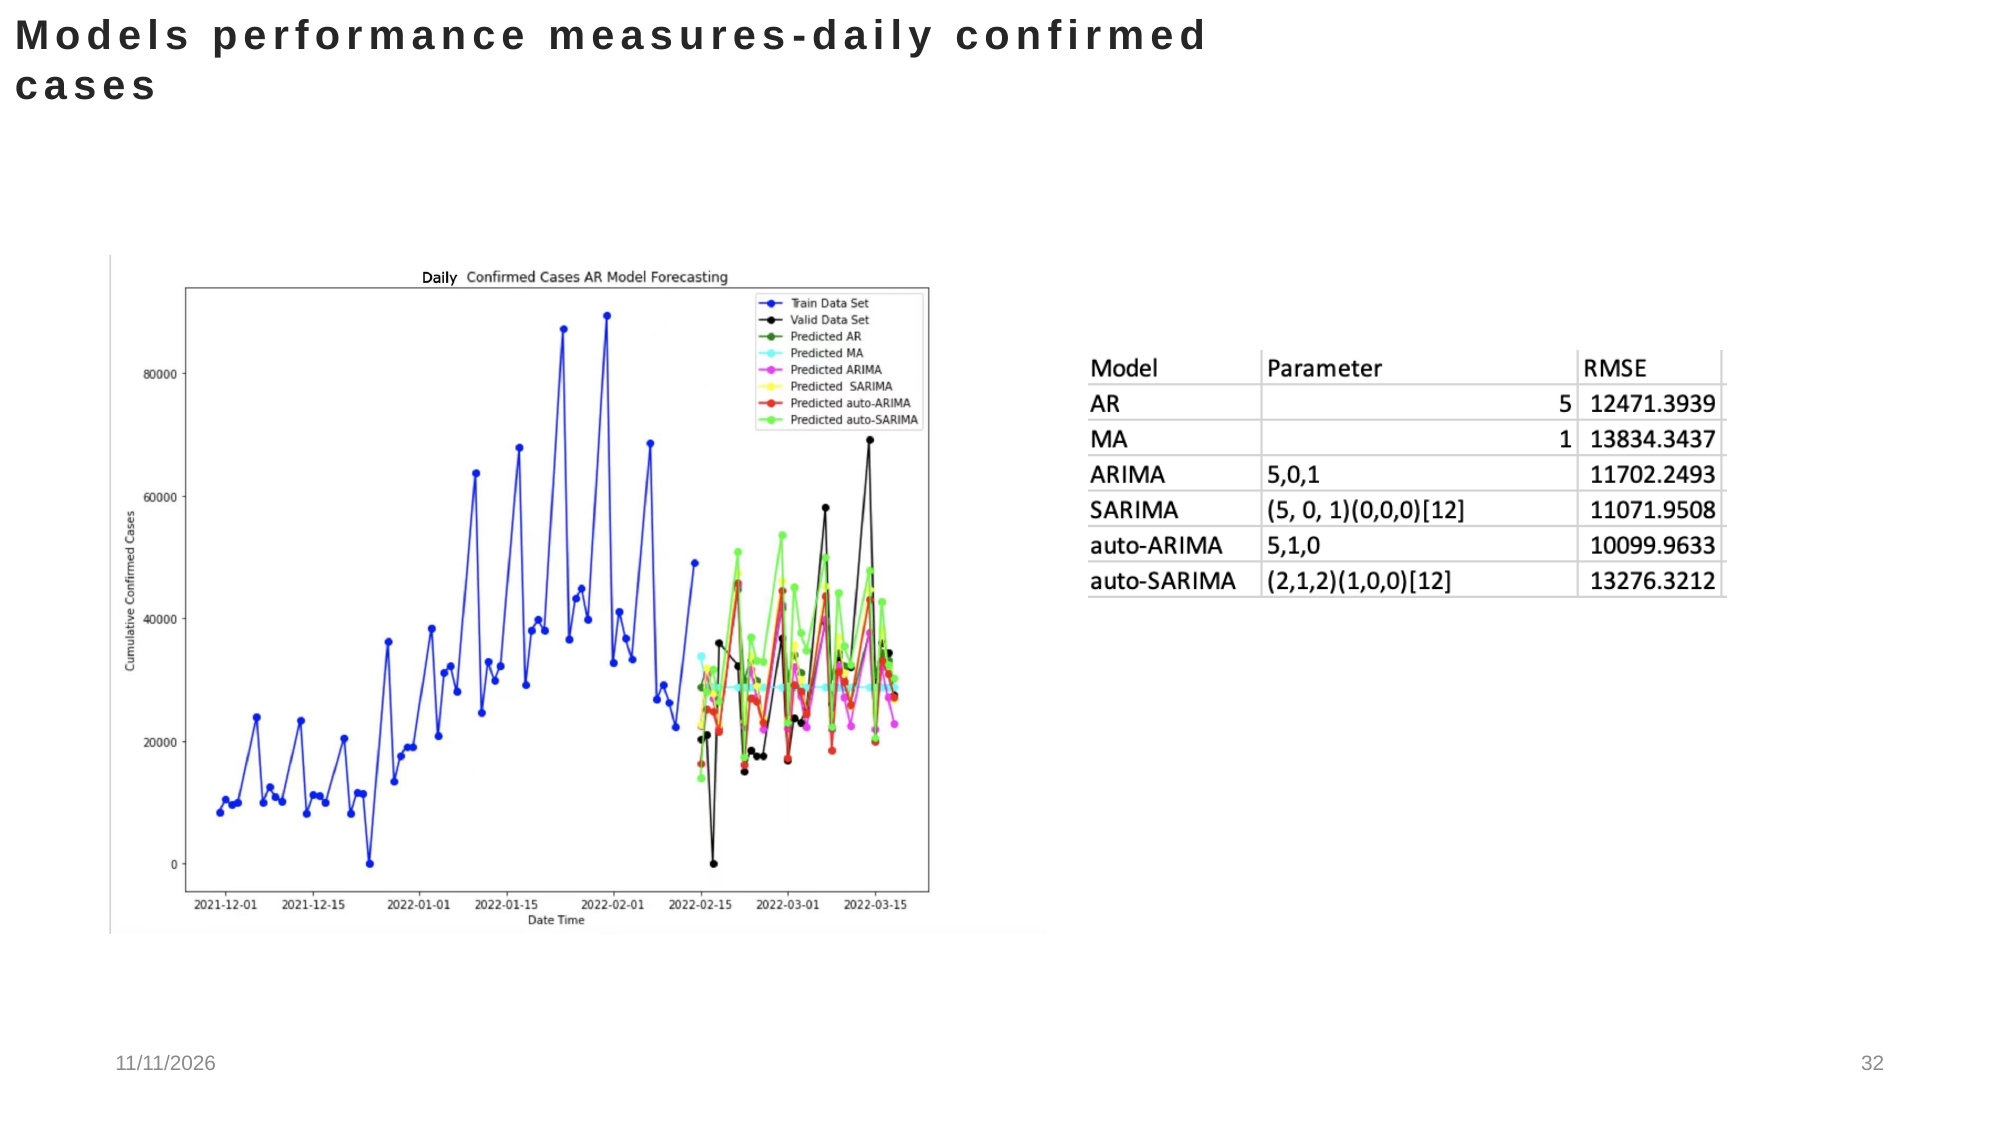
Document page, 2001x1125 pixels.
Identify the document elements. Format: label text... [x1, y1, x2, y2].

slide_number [100, 1035, 544, 1088]
title Models performance measures-daily confirmed cases [0, 0, 1366, 116]
slide_number 32 [1456, 1035, 1900, 1088]
picture [1088, 350, 1727, 598]
picture [109, 255, 1046, 934]
